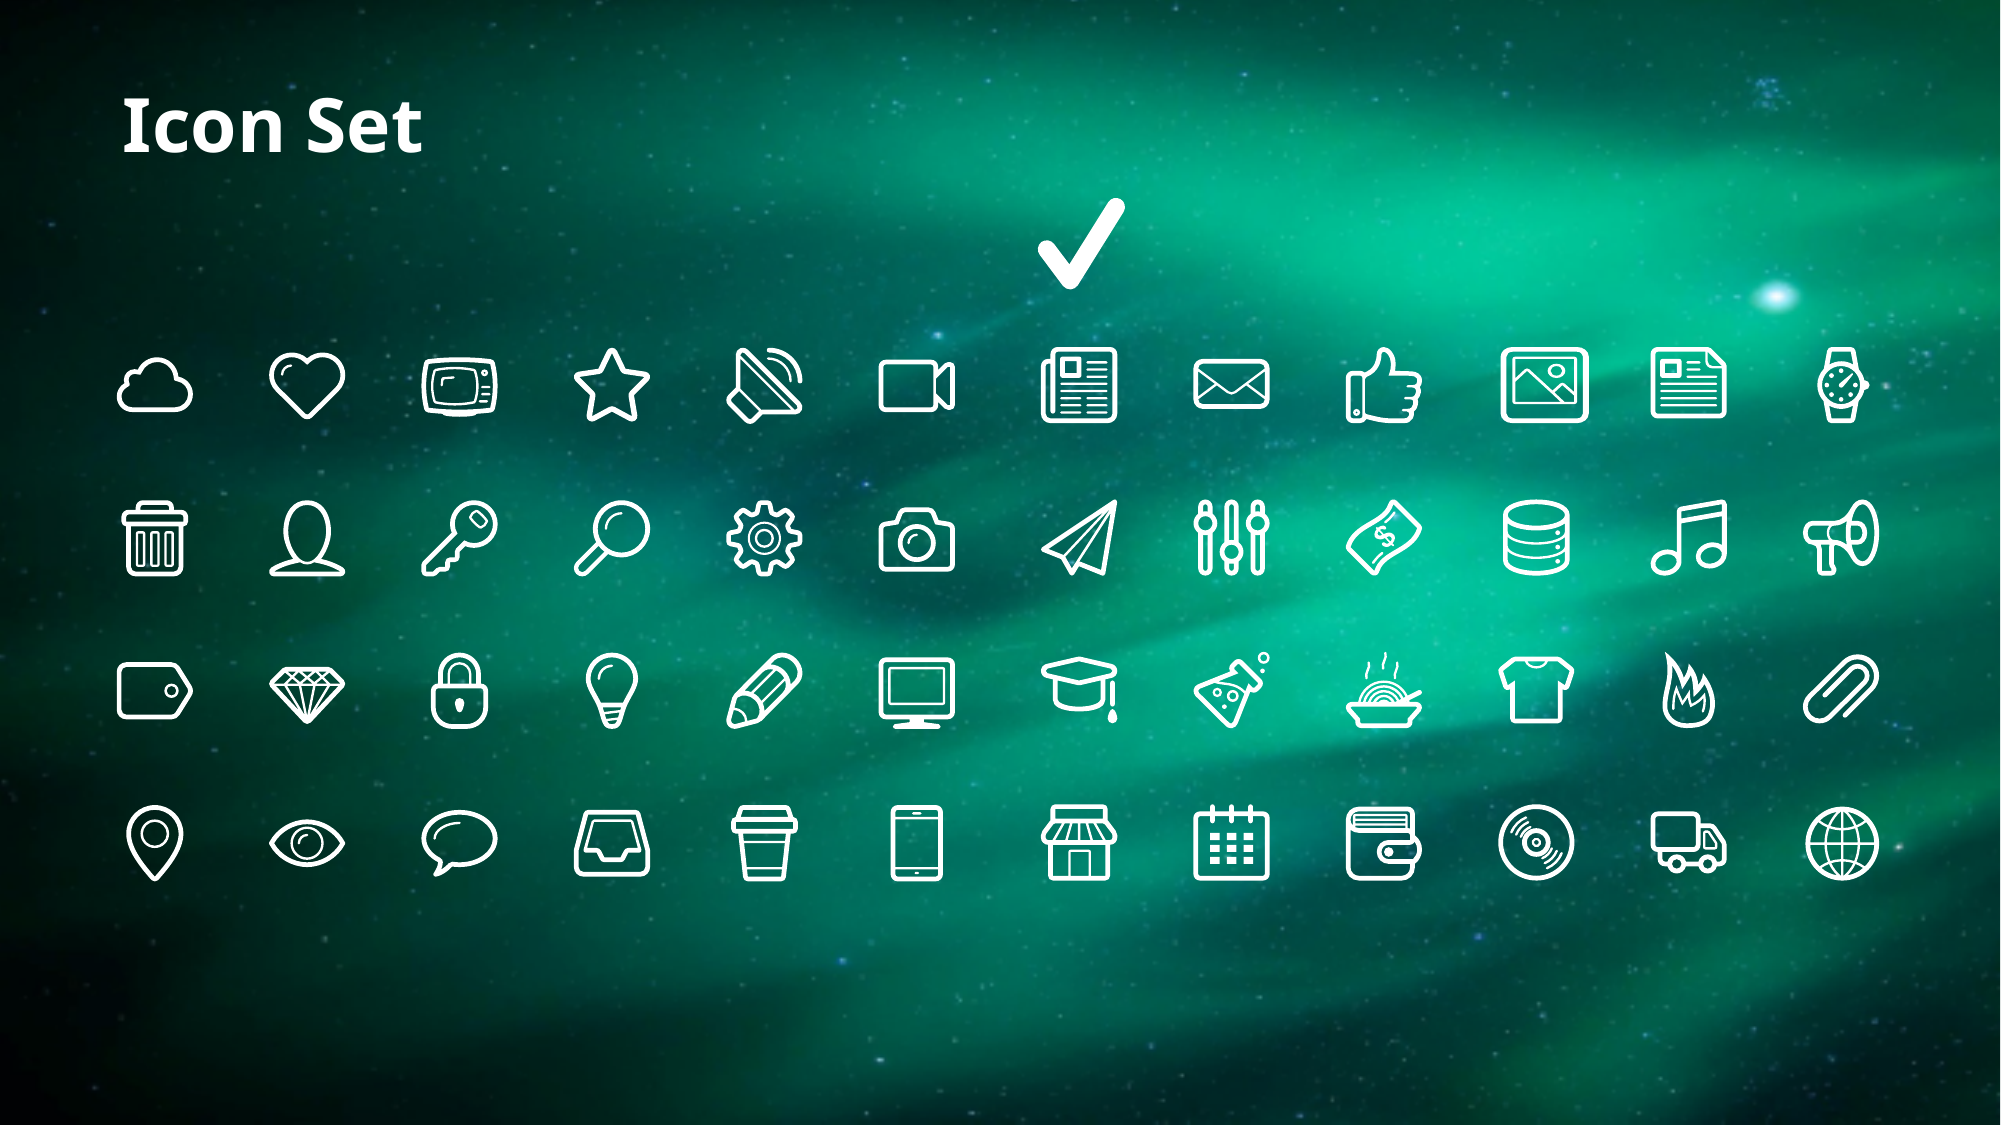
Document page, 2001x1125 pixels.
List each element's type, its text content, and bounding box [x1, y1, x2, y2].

text_box [164, 683, 179, 698]
text_box [150, 531, 160, 567]
text_box [1384, 847, 1394, 857]
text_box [1193, 651, 1270, 729]
text_box [1210, 856, 1220, 864]
text_box [1805, 806, 1880, 881]
text_box Icon Set [118, 89, 642, 156]
text_box [1802, 499, 1880, 576]
text_box [878, 359, 955, 413]
text_box [297, 833, 309, 845]
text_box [1650, 346, 1727, 419]
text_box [573, 500, 651, 577]
text_box [1226, 844, 1237, 852]
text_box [878, 507, 955, 572]
text_box [1498, 656, 1575, 724]
text_box [1037, 198, 1125, 290]
text_box [1345, 806, 1422, 881]
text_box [890, 805, 943, 882]
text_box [1817, 346, 1870, 424]
text_box [726, 652, 803, 729]
text_box [1243, 832, 1254, 841]
text_box [269, 819, 346, 868]
text_box [290, 826, 324, 860]
text_box [269, 666, 346, 725]
text_box [574, 347, 650, 422]
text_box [1193, 499, 1270, 576]
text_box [878, 657, 955, 729]
text_box [126, 805, 184, 882]
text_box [430, 652, 489, 729]
text_box [1040, 804, 1118, 881]
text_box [269, 352, 346, 420]
text_box [731, 805, 798, 882]
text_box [421, 357, 498, 417]
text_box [1040, 346, 1118, 424]
text_box [1243, 844, 1254, 852]
picture [0, 0, 2001, 1125]
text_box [1040, 656, 1118, 724]
text_box [1193, 804, 1270, 881]
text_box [1345, 346, 1422, 424]
text_box [1650, 499, 1727, 576]
text_box [1802, 654, 1880, 724]
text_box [421, 500, 498, 577]
text_box [1243, 856, 1254, 864]
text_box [585, 652, 639, 729]
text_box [1662, 651, 1715, 729]
text_box [121, 500, 189, 577]
text_box [1193, 358, 1270, 409]
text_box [1500, 346, 1589, 424]
text_box [116, 662, 193, 720]
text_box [1498, 804, 1575, 881]
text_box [726, 500, 803, 577]
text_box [1650, 811, 1727, 874]
text_box [135, 531, 146, 567]
text_box [1040, 499, 1118, 576]
text_box [164, 531, 174, 567]
text_box [140, 819, 170, 849]
text_box [269, 500, 346, 577]
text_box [1345, 499, 1422, 576]
text_box [116, 357, 193, 413]
text_box [1226, 832, 1237, 841]
text_box [1226, 856, 1237, 864]
text_box [1210, 844, 1220, 852]
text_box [421, 809, 498, 877]
text_box [573, 809, 651, 877]
text_box [583, 819, 642, 863]
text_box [1345, 651, 1422, 729]
text_box [1503, 499, 1570, 576]
text_box [1210, 832, 1220, 841]
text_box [726, 347, 803, 424]
